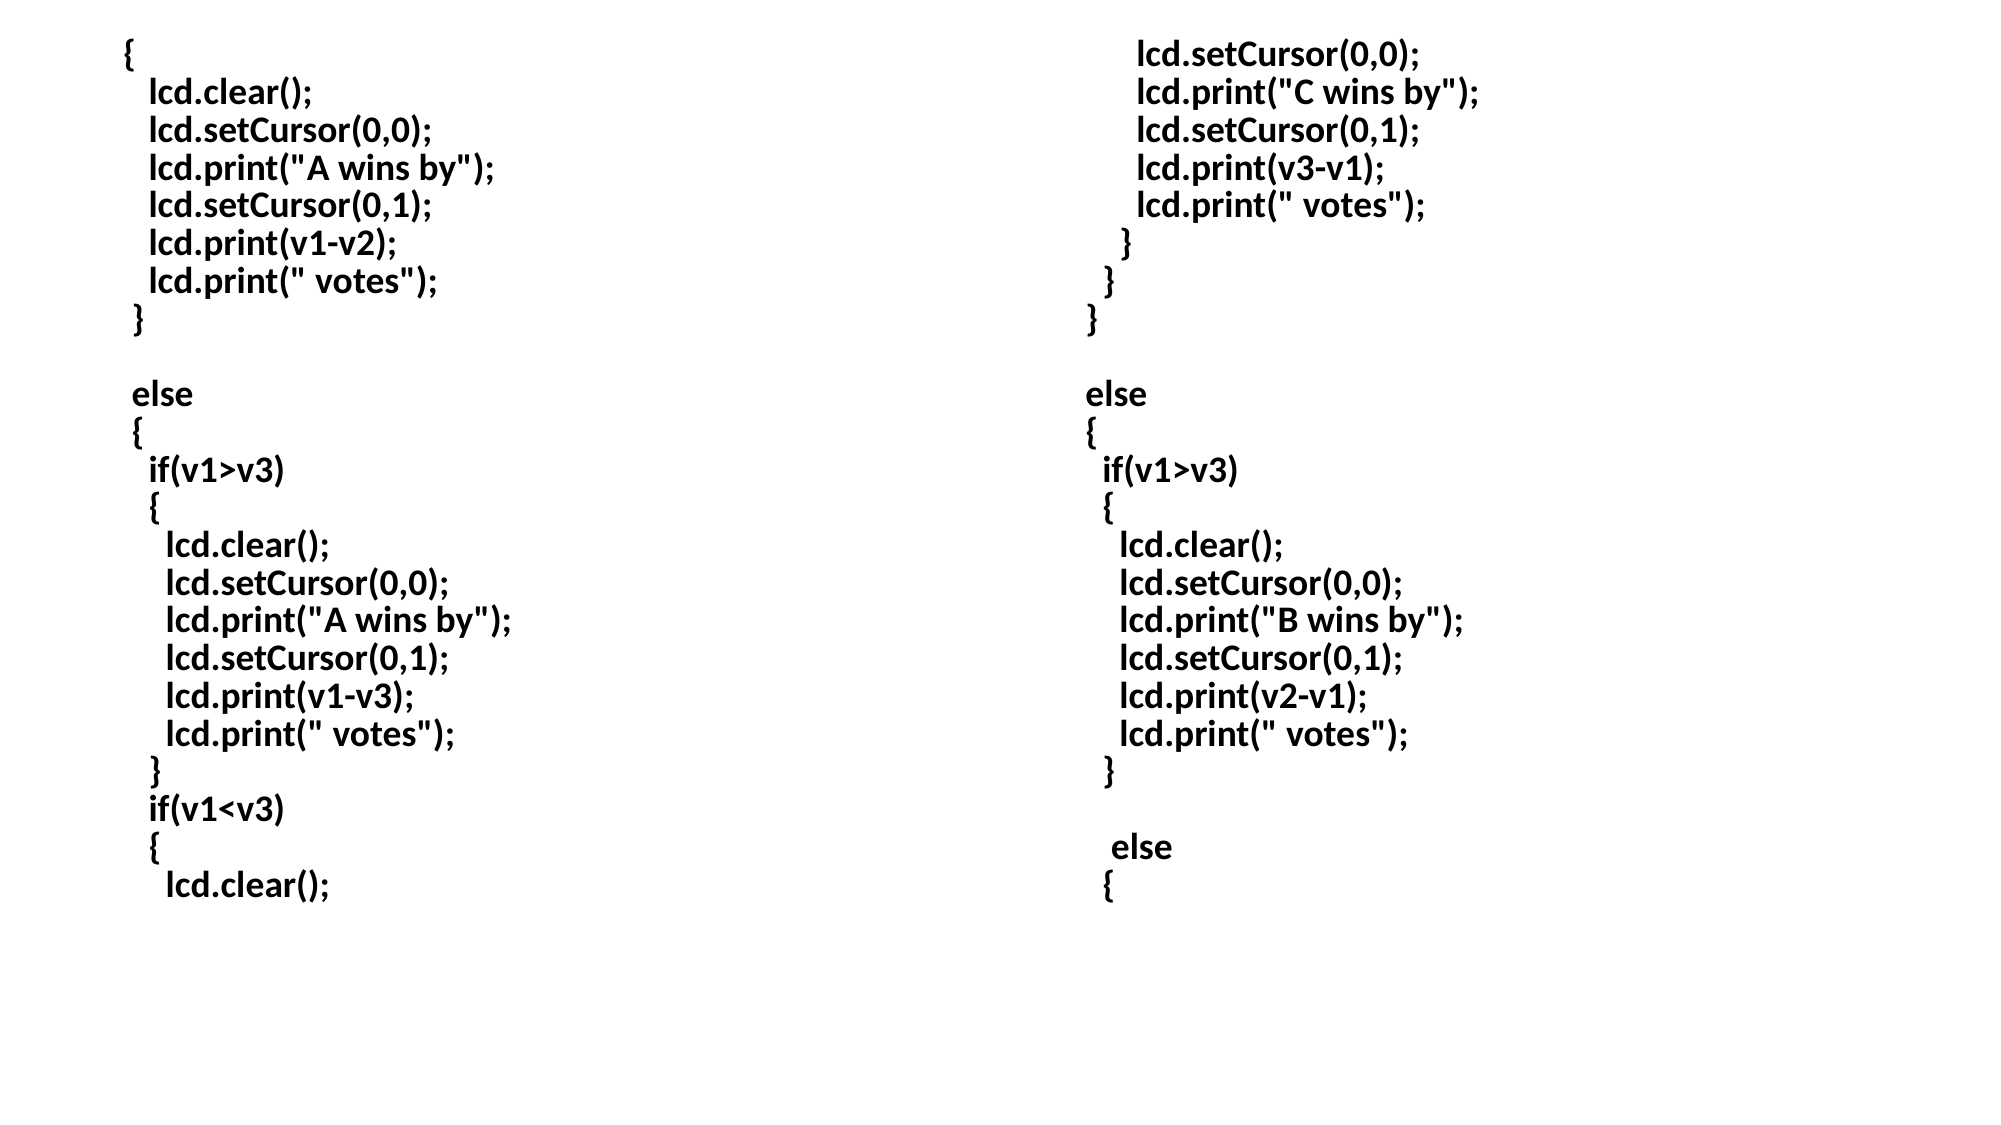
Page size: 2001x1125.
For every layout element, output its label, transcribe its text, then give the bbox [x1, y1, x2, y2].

table_header { lcd.clear(); lcd.setCursor(0,0); lcd.print("A wins by"); lcd.setCursor(0,1); lcd.print(v1-v2); lcd.print(" votes"); } else { if(v1>v3) { lcd.clear(); lcd.setCursor(0,0); lcd.print("A wins by"); lcd.setCursor(0,1); lcd.print(v1-v3); lcd.print(" votes"); } if(v1<v3) { lcd.clear(); [33, 32, 1001, 1084]
table_header lcd.setCursor(0,0); lcd.print("C wins by"); lcd.setCursor(0,1); lcd.print(v3-v1); lcd.print(" votes"); } } } else { if(v1>v3) { lcd.clear(); lcd.setCursor(0,0); lcd.print("B wins by"); lcd.setCursor(0,1); lcd.print(v2-v1); lcd.print(" votes"); } else { [1003, 32, 1972, 1084]
